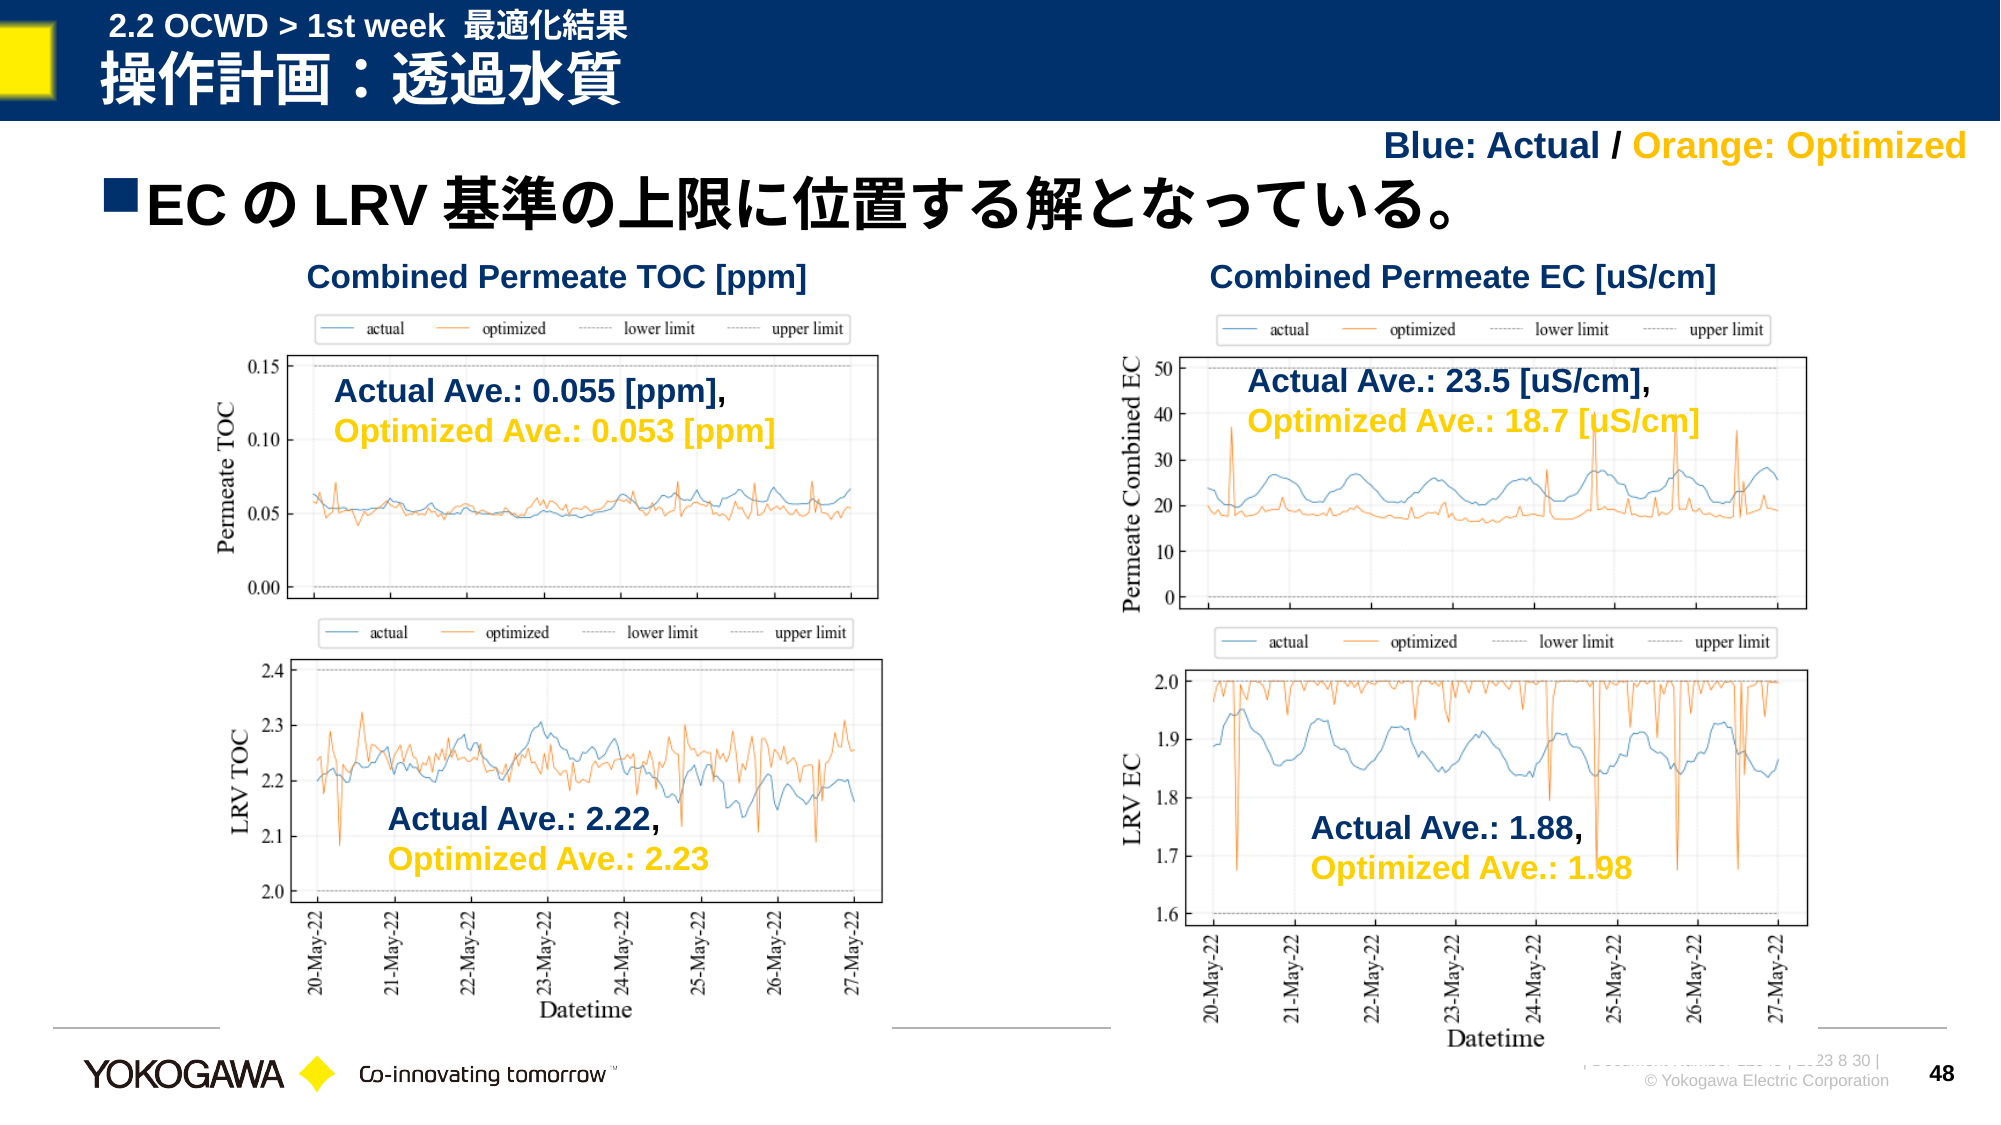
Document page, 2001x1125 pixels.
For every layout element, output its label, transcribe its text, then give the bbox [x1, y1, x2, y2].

text_box Blue: Actual / Orange: Optimized [1368, 113, 2000, 174]
text_box Combined Permeate EC [uS/cm] [1175, 247, 1752, 303]
picture [83, 1055, 617, 1093]
picture [0, 6, 69, 115]
picture [1111, 303, 1818, 1065]
title 操作計画：透過水質 [84, 39, 1955, 125]
text_box ECのLRV基準の上限に位置する解となっている。 [84, 167, 1970, 257]
slide_number 48 [1904, 1042, 1970, 1103]
text_box 2.2 OCWD > 1st week 最適化結果 [93, 0, 698, 52]
text_box Combined Permeate TOC [ppm] [272, 247, 843, 303]
picture [206, 303, 892, 1035]
